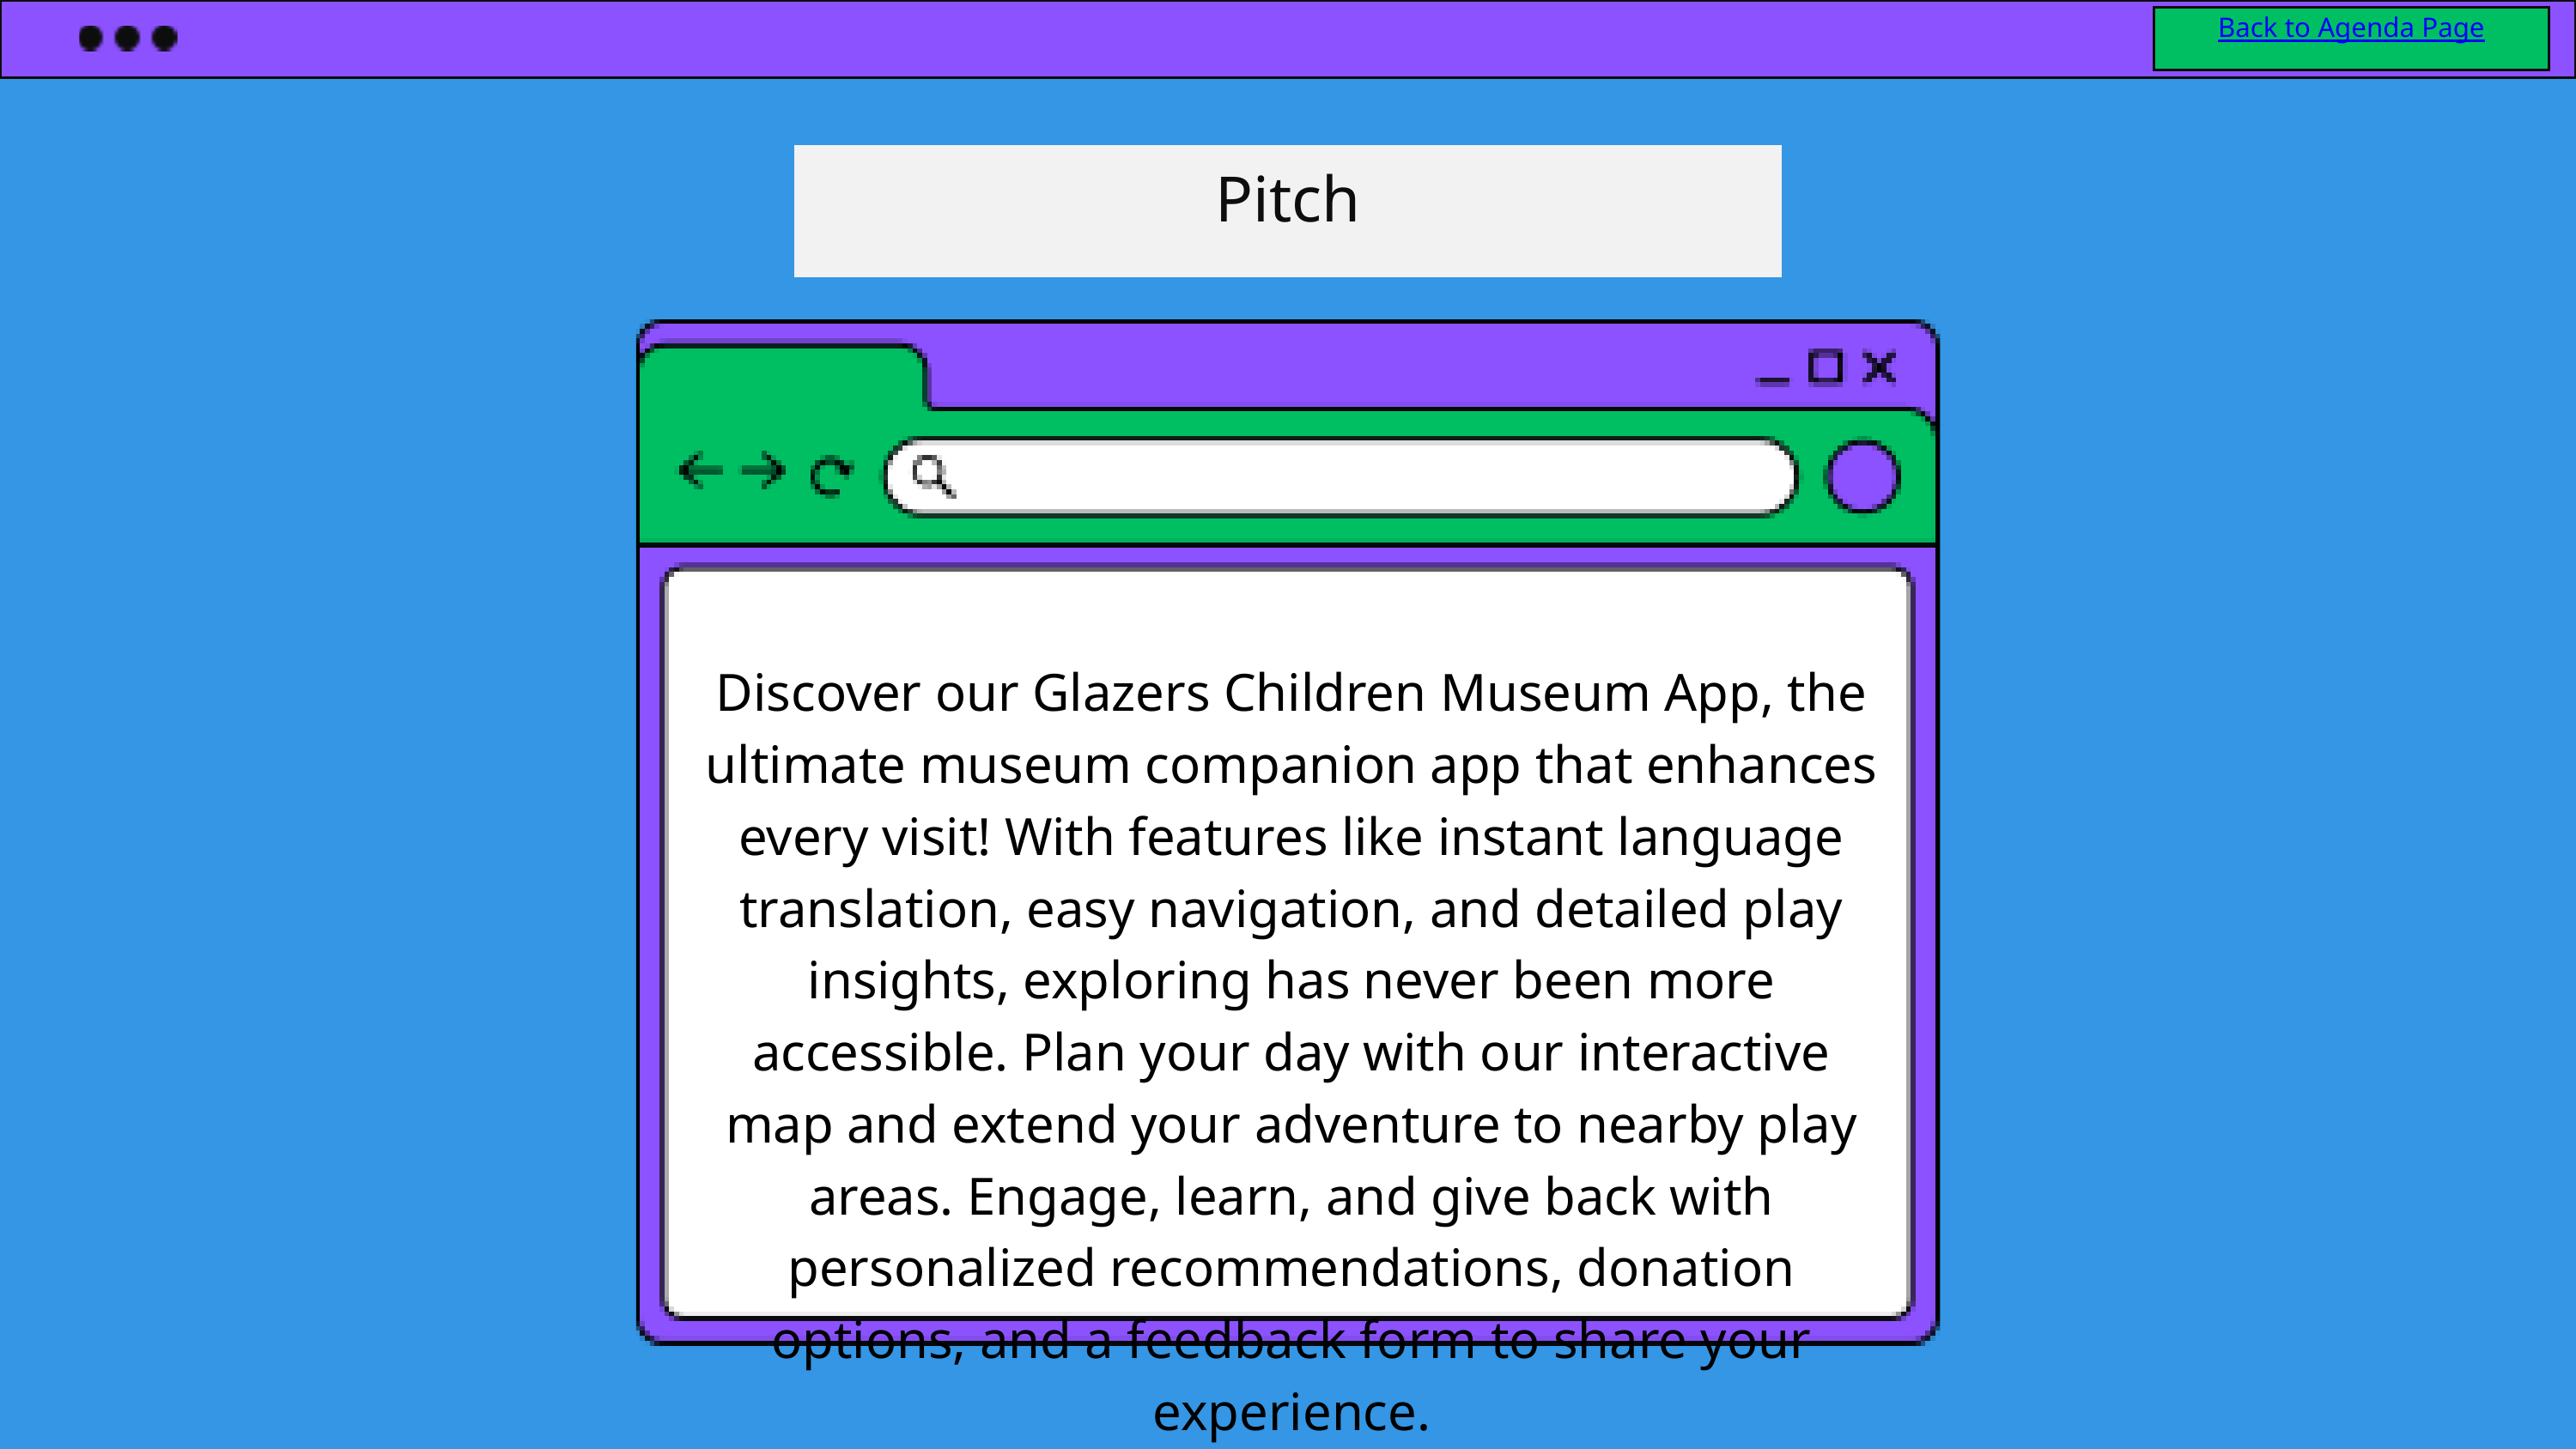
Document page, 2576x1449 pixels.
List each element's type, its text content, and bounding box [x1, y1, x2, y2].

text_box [2154, 7, 2550, 70]
text_box Discover our Glazers Children Museum App, the ultimate museum companion app that enhances every visit! With features like instant language translation, easy navigation, and detailed play insights, exploring has never been more accessible. Plan your day with our interactive map and extend your adventure to nearby play areas. Engage, learn, and give back with personalized recommendations, donation options, and a feedback form to share your experience. [692, 578, 1892, 1441]
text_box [0, 0, 2576, 78]
text_box [635, 319, 1941, 1346]
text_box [794, 144, 1782, 278]
